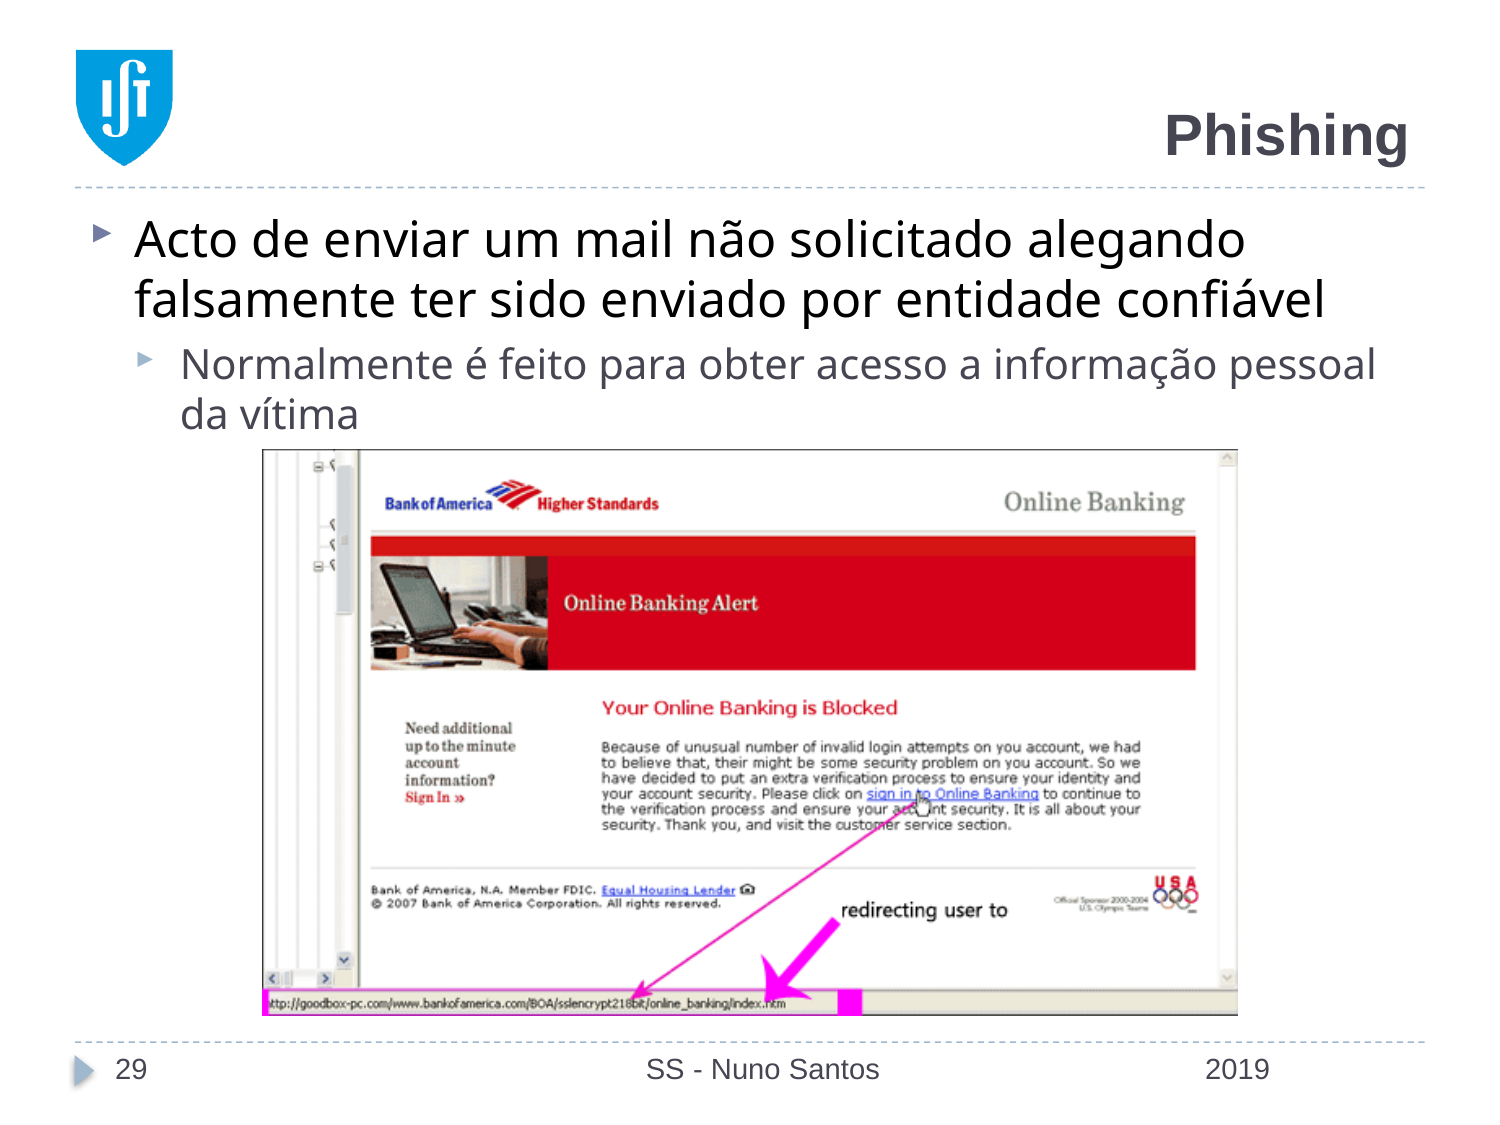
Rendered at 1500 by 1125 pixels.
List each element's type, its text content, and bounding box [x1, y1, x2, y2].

list Acto de enviar um mail não solicitado alegando falsamente ter sido enviado por entidade confiável Normalmente é feito para obter acesso a informação pessoal da vítima [75, 200, 1425, 1010]
title Phishing [200, 24, 1425, 175]
slide_number 2019 [1051, 1042, 1426, 1103]
footer SS - Nuno Santos [475, 1042, 1051, 1103]
slide_number 29 [100, 1042, 426, 1103]
picture [262, 449, 1238, 1016]
picture [68, 42, 180, 175]
